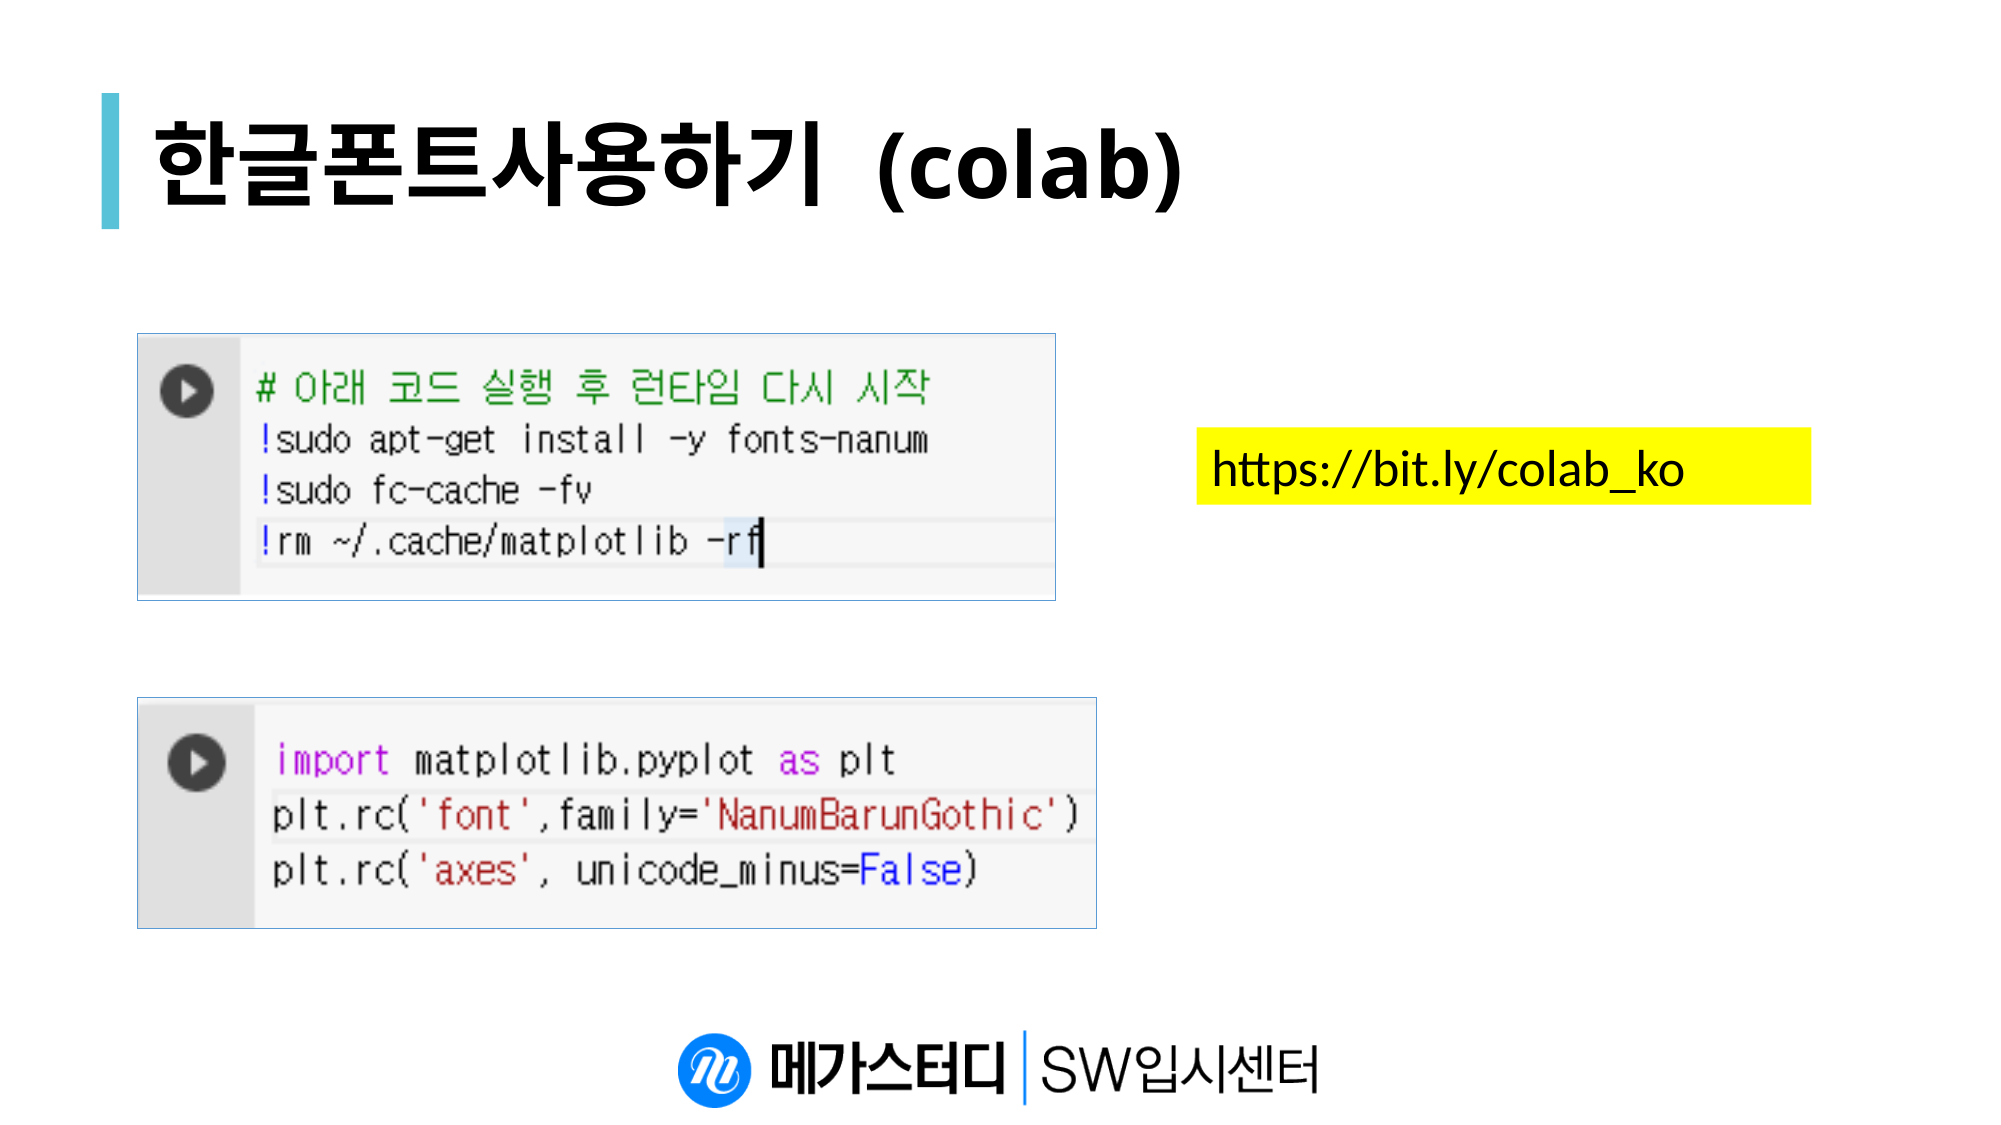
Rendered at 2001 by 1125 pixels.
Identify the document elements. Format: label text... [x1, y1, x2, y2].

text_box https://bit.ly/colab_ko [1196, 427, 1812, 505]
picture [137, 333, 1056, 601]
title 한글폰트사용하기 (colab) [137, 59, 1863, 278]
picture [137, 697, 1097, 929]
list https://bit.ly/colab_ko [137, 299, 1863, 1014]
picture [678, 1030, 1317, 1108]
